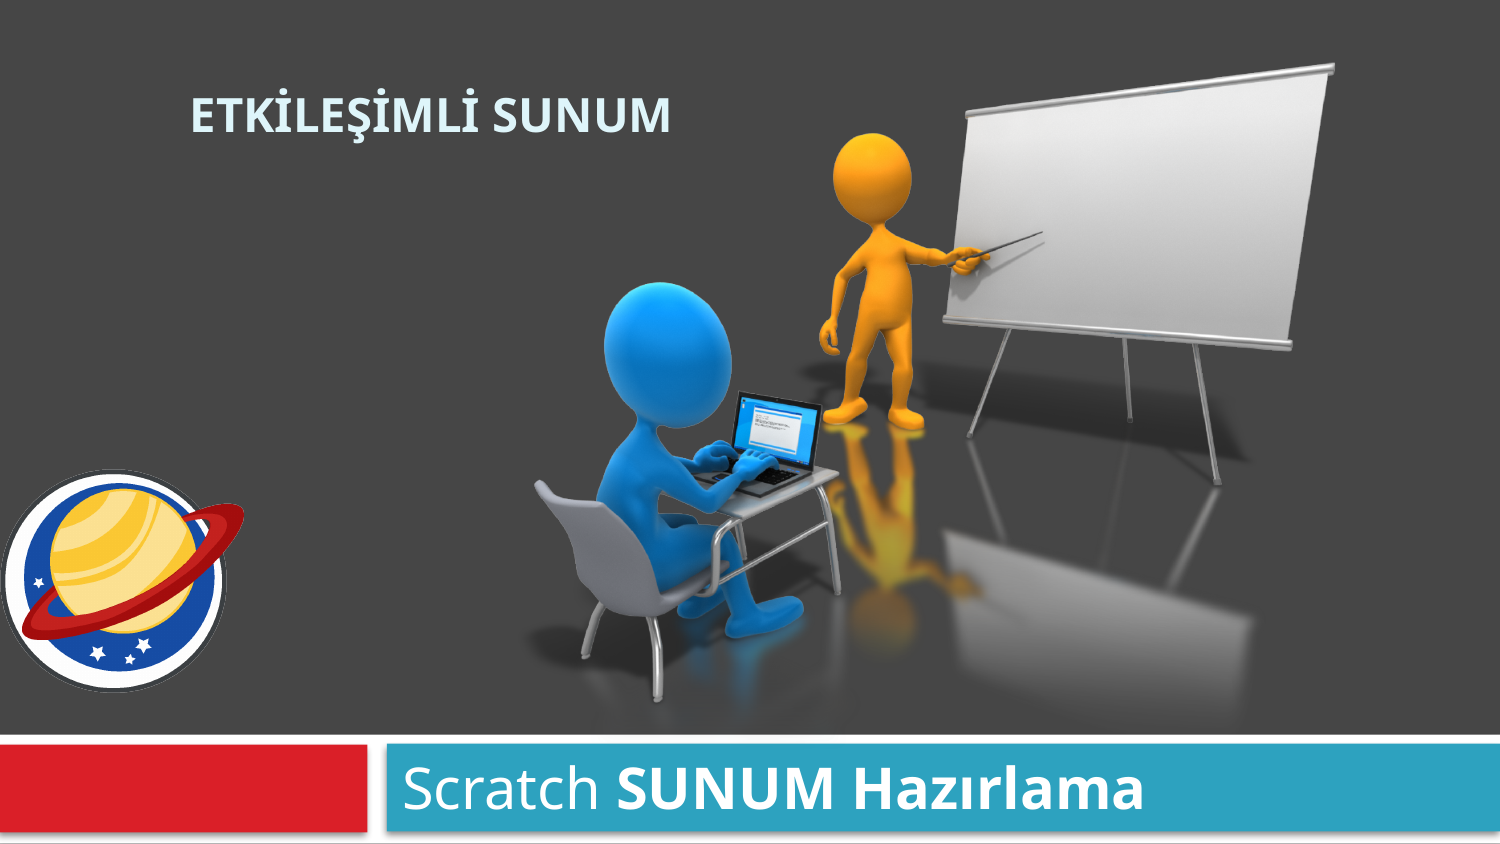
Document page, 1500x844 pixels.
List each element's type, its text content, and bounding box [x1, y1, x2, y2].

picture [466, 49, 1400, 750]
picture [0, 468, 244, 693]
title ETKİLEŞİMLİ SUNUM [162, 20, 1026, 150]
subtitle Scratch SUNUM Hazırlama [387, 744, 1457, 829]
